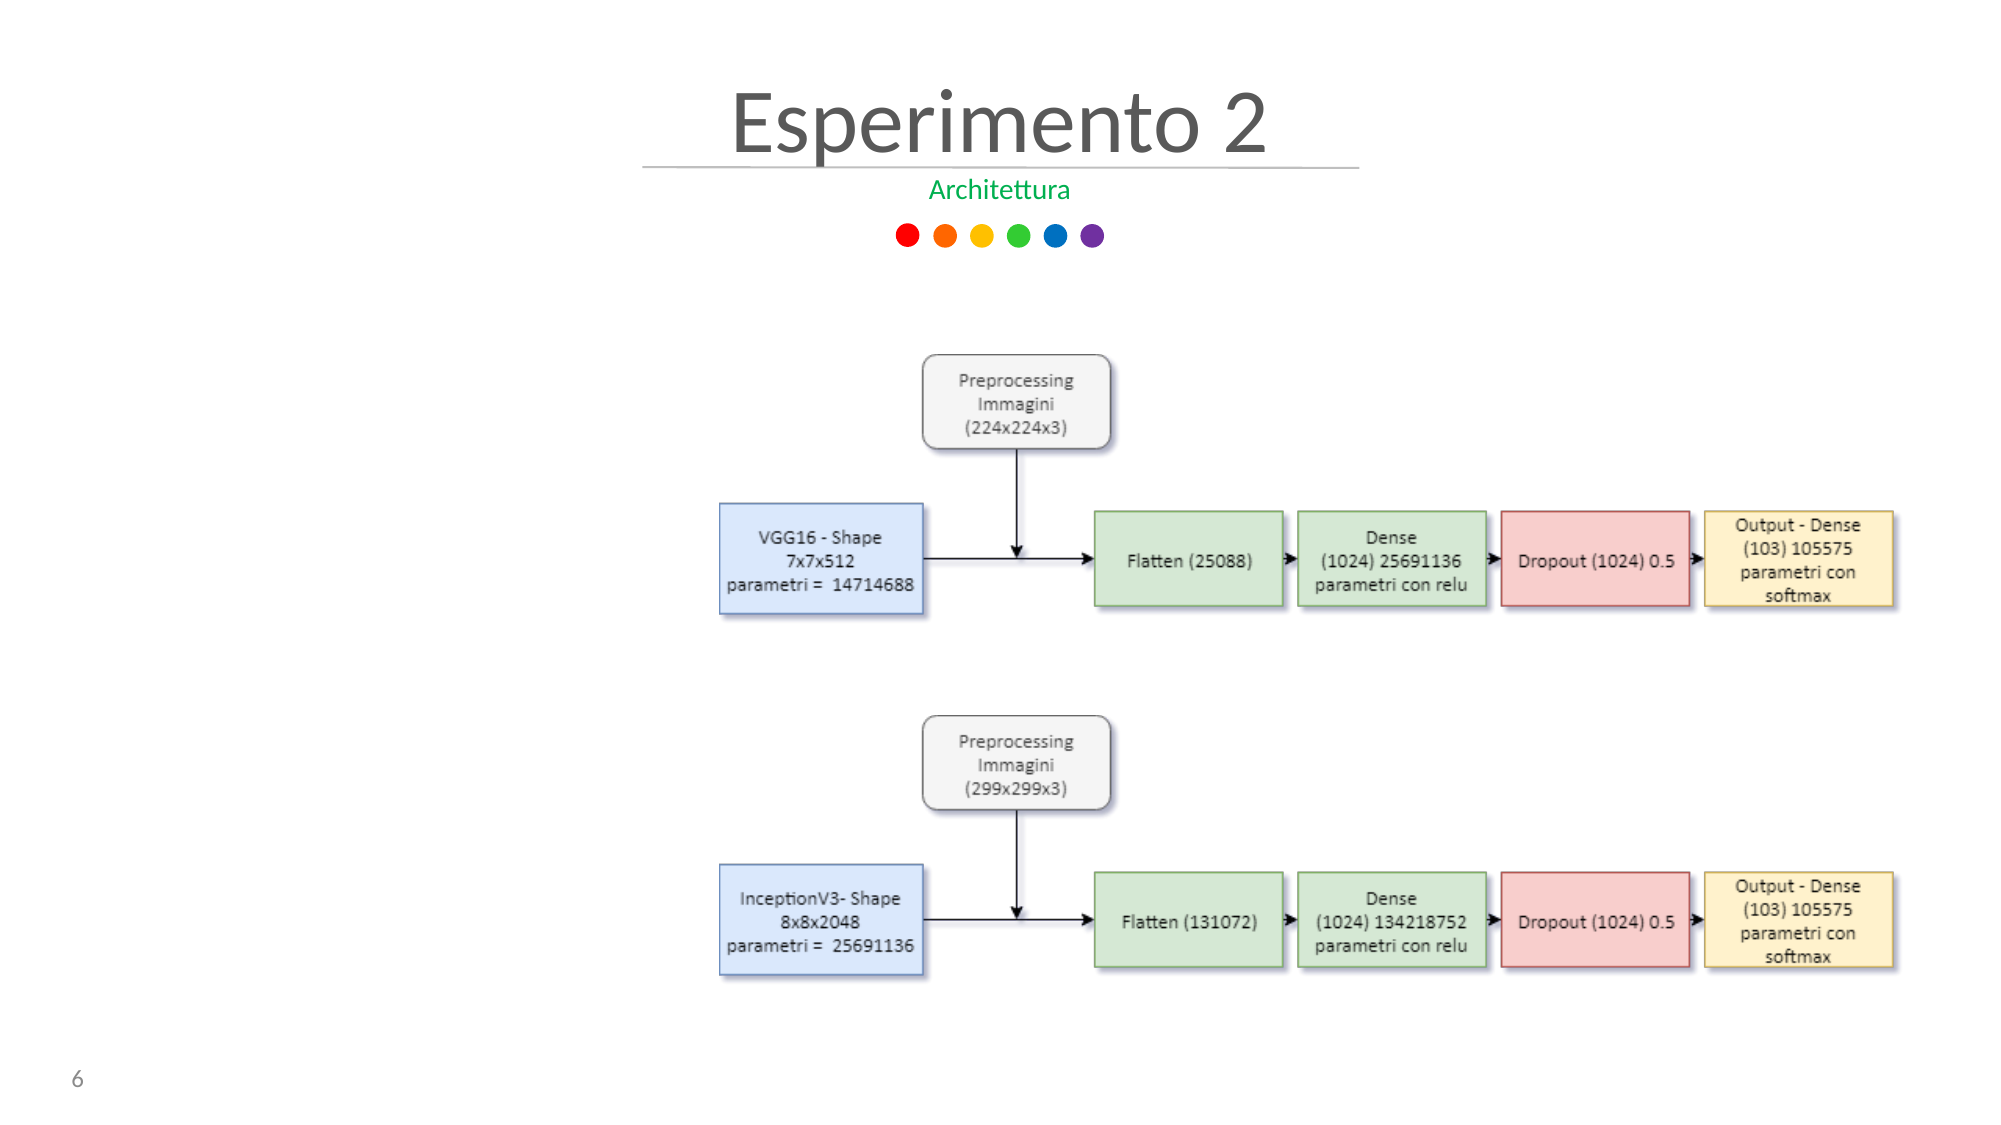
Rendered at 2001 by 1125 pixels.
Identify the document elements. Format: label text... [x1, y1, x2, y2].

slide_number 6 [56, 1047, 507, 1107]
title Esperimento 2 [137, 56, 1863, 180]
picture [719, 354, 1911, 632]
picture [719, 715, 1911, 993]
list Architettura [624, 166, 1376, 217]
